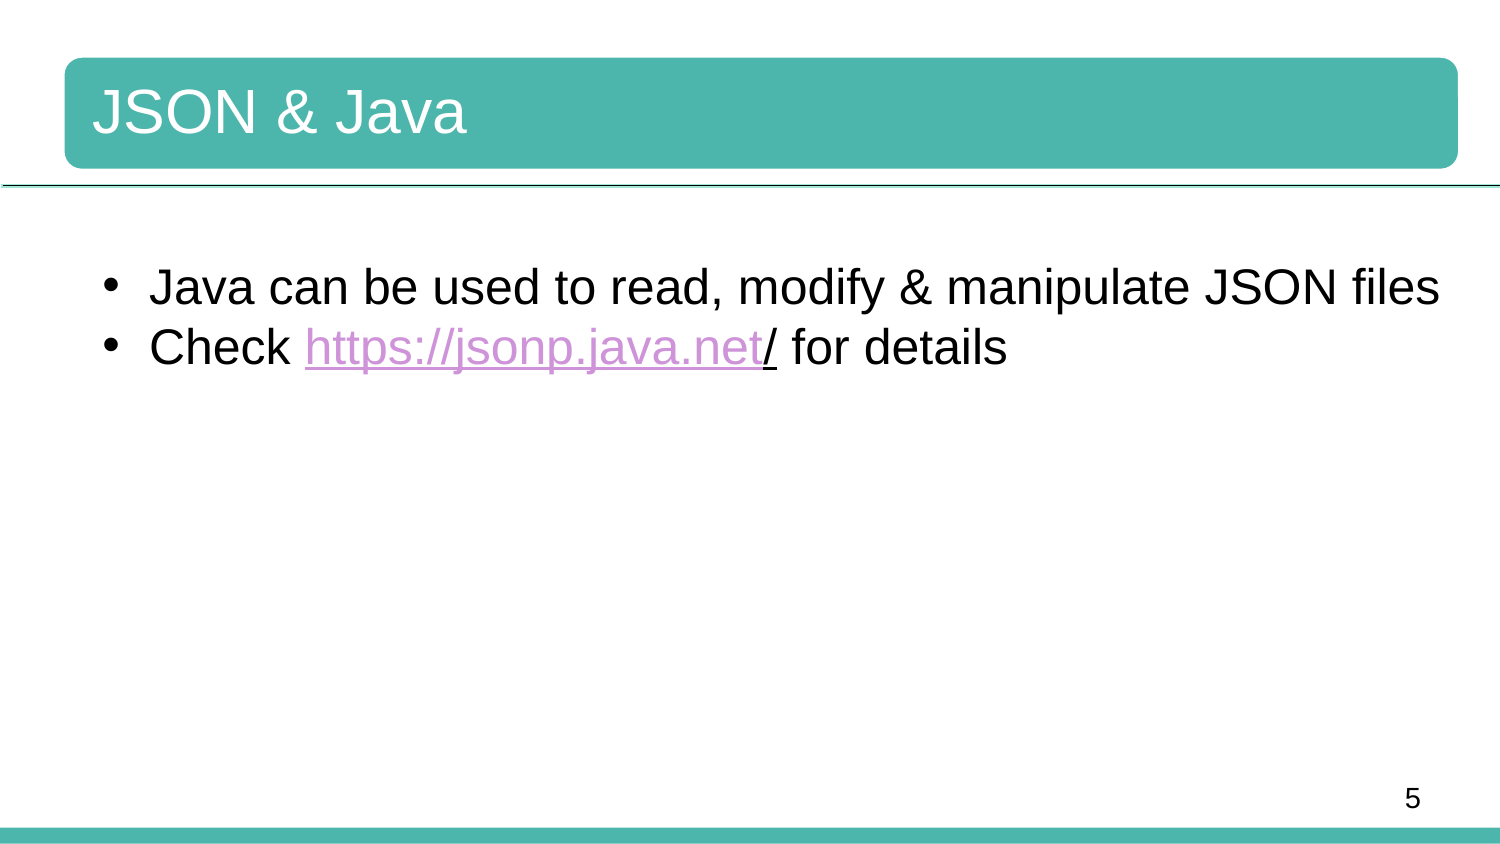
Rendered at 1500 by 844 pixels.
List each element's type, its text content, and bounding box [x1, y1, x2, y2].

slide_number 5 [1389, 764, 1480, 830]
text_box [62, 54, 1461, 172]
text_box Java can be used to read, modify & manipulate JSON files Check https://jsonp.java.net/ for details [87, 246, 1463, 382]
